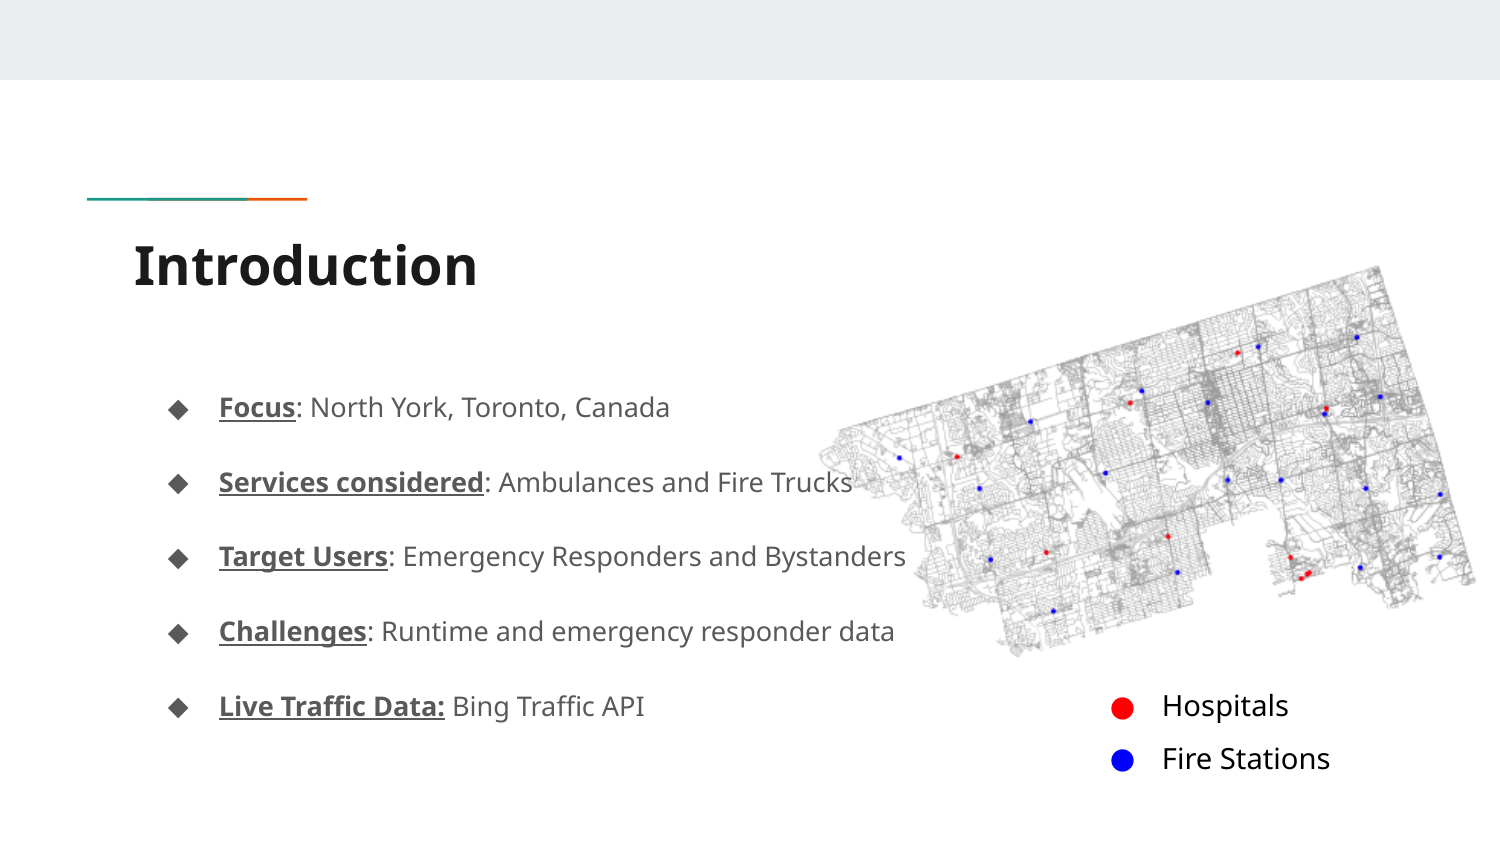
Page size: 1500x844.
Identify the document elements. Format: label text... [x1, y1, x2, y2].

text_box Hospitals Fire Stations [1071, 688, 1381, 777]
list Focus: North York, Toronto, Canada Services considered: Ambulances and Fire Trucks Target Users: Emergency Responders and Bystanders Challenges: Runtime and emergency responder data Live Traffic Data: Bing Traffic API [119, 318, 962, 791]
picture [797, 257, 1500, 679]
title Introduction [119, 216, 1381, 305]
